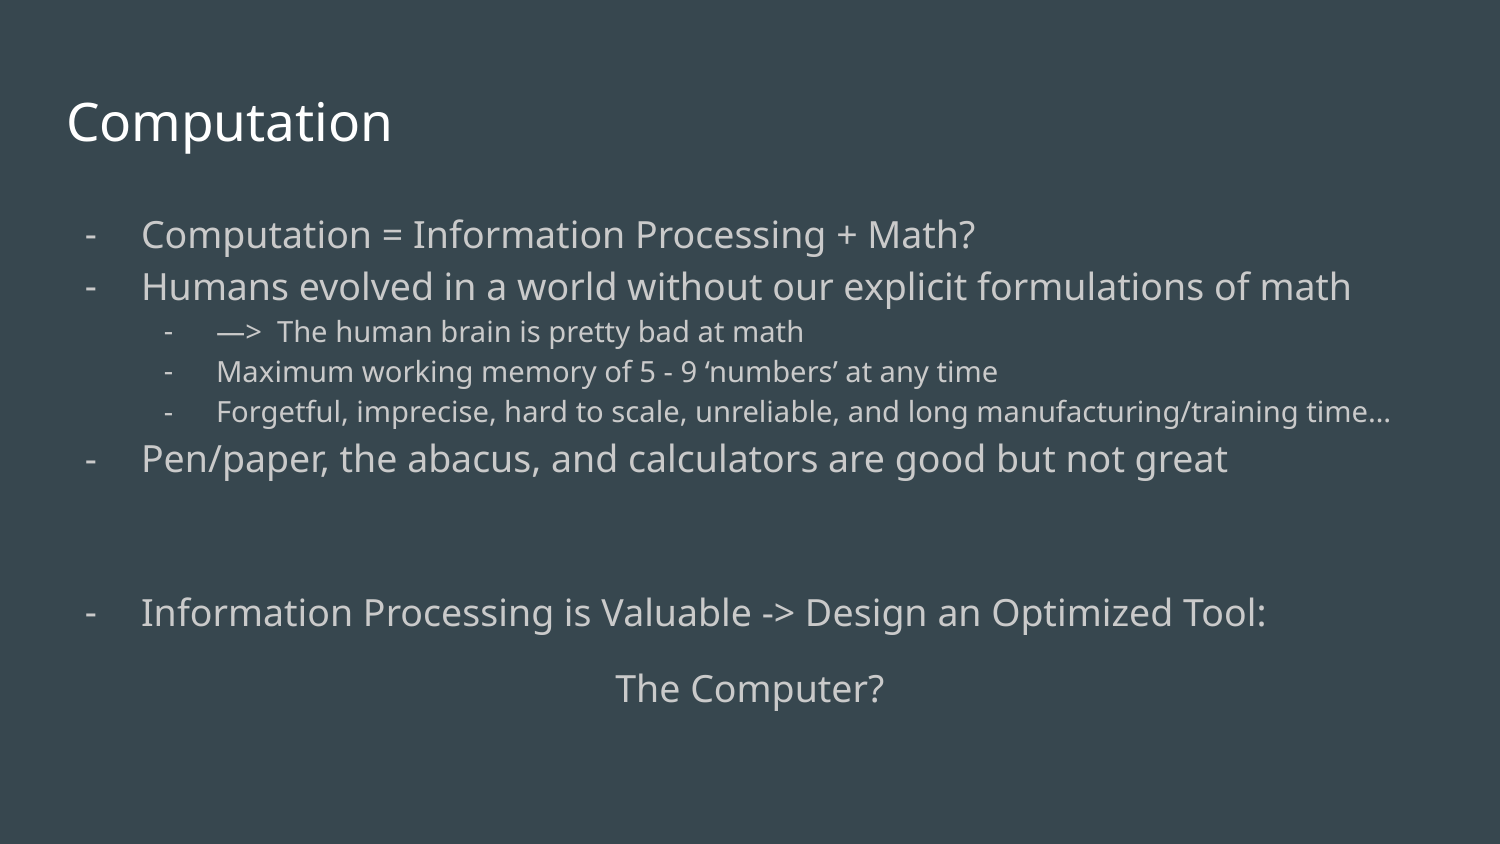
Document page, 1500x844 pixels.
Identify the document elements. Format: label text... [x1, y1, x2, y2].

title Computation [51, 72, 1449, 167]
list Computation = Information Processing + Math? Humans evolved in a world without our explicit formulations of math —> The human brain is pretty bad at math Maximum working memory of 5 - 9 ‘numbers’ at any time Forgetful, imprecise, hard to scale, unreliable, and long manufacturing/training time… Pen/paper, the abacus, and calculators are good but not great Information Processing is Valuable -> Design an Optimized Tool: The Computer? [51, 189, 1449, 810]
